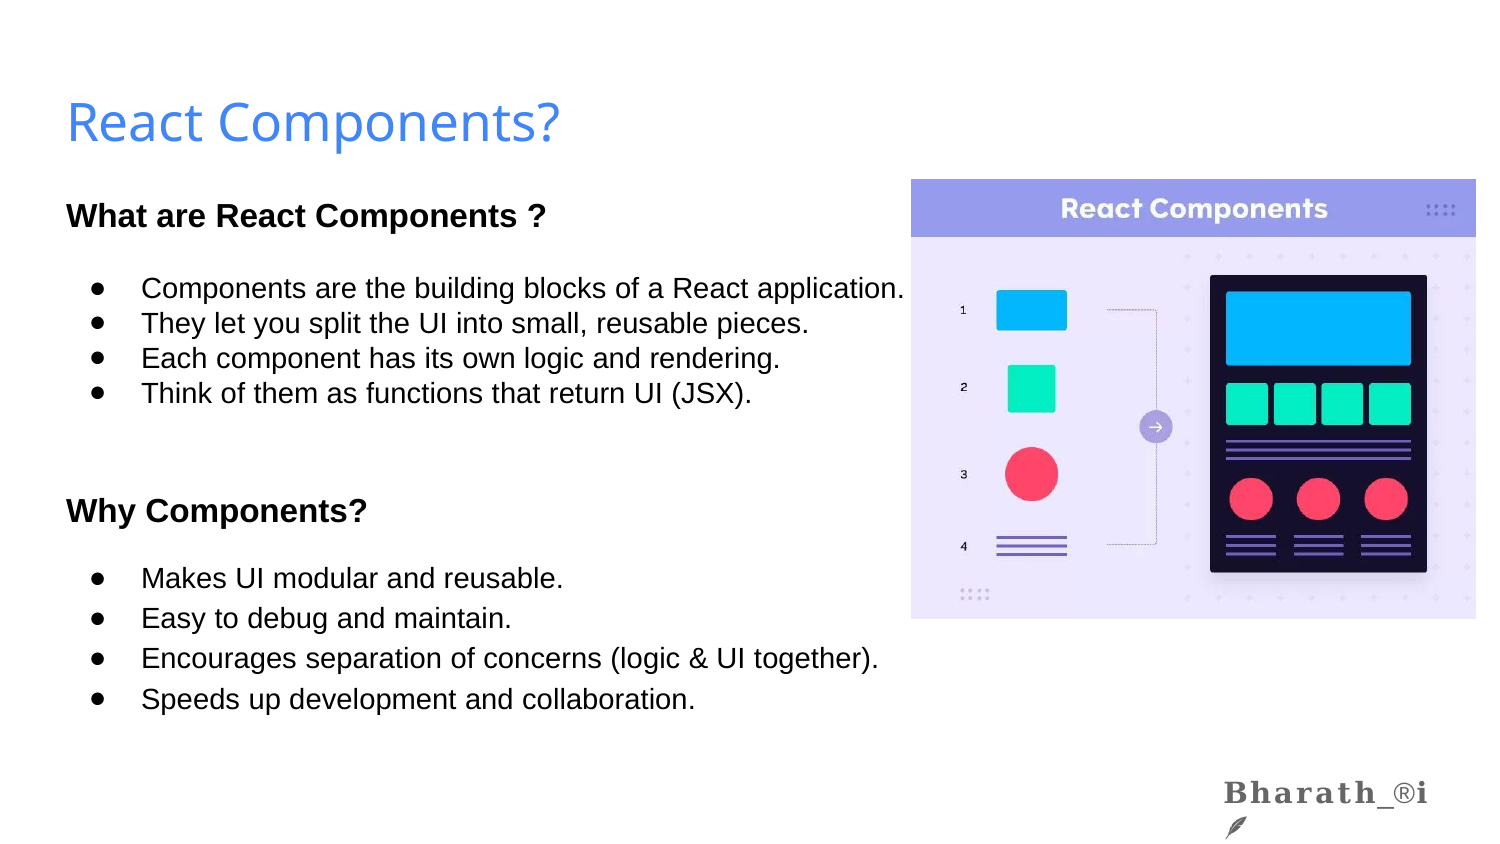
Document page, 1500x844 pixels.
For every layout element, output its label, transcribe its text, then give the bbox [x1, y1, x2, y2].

text_box What are React Components ? Components are the building blocks of a React application. They let you split the UI into small, reusable pieces. Each component has its own logic and rendering. Think of them as functions that return UI (JSX). [51, 179, 909, 425]
text_box Why Components? Makes UI modular and reusable. Easy to debug and maintain. Encourages separation of concerns (logic & UI together). Speeds up development and collaboration. [51, 468, 1137, 730]
title React Components? [51, 72, 1449, 167]
text_box 𝐁𝐡𝐚𝐫𝐚𝐭𝐡_®️𝐢 🪶 [1207, 759, 1449, 844]
picture [911, 179, 1476, 619]
